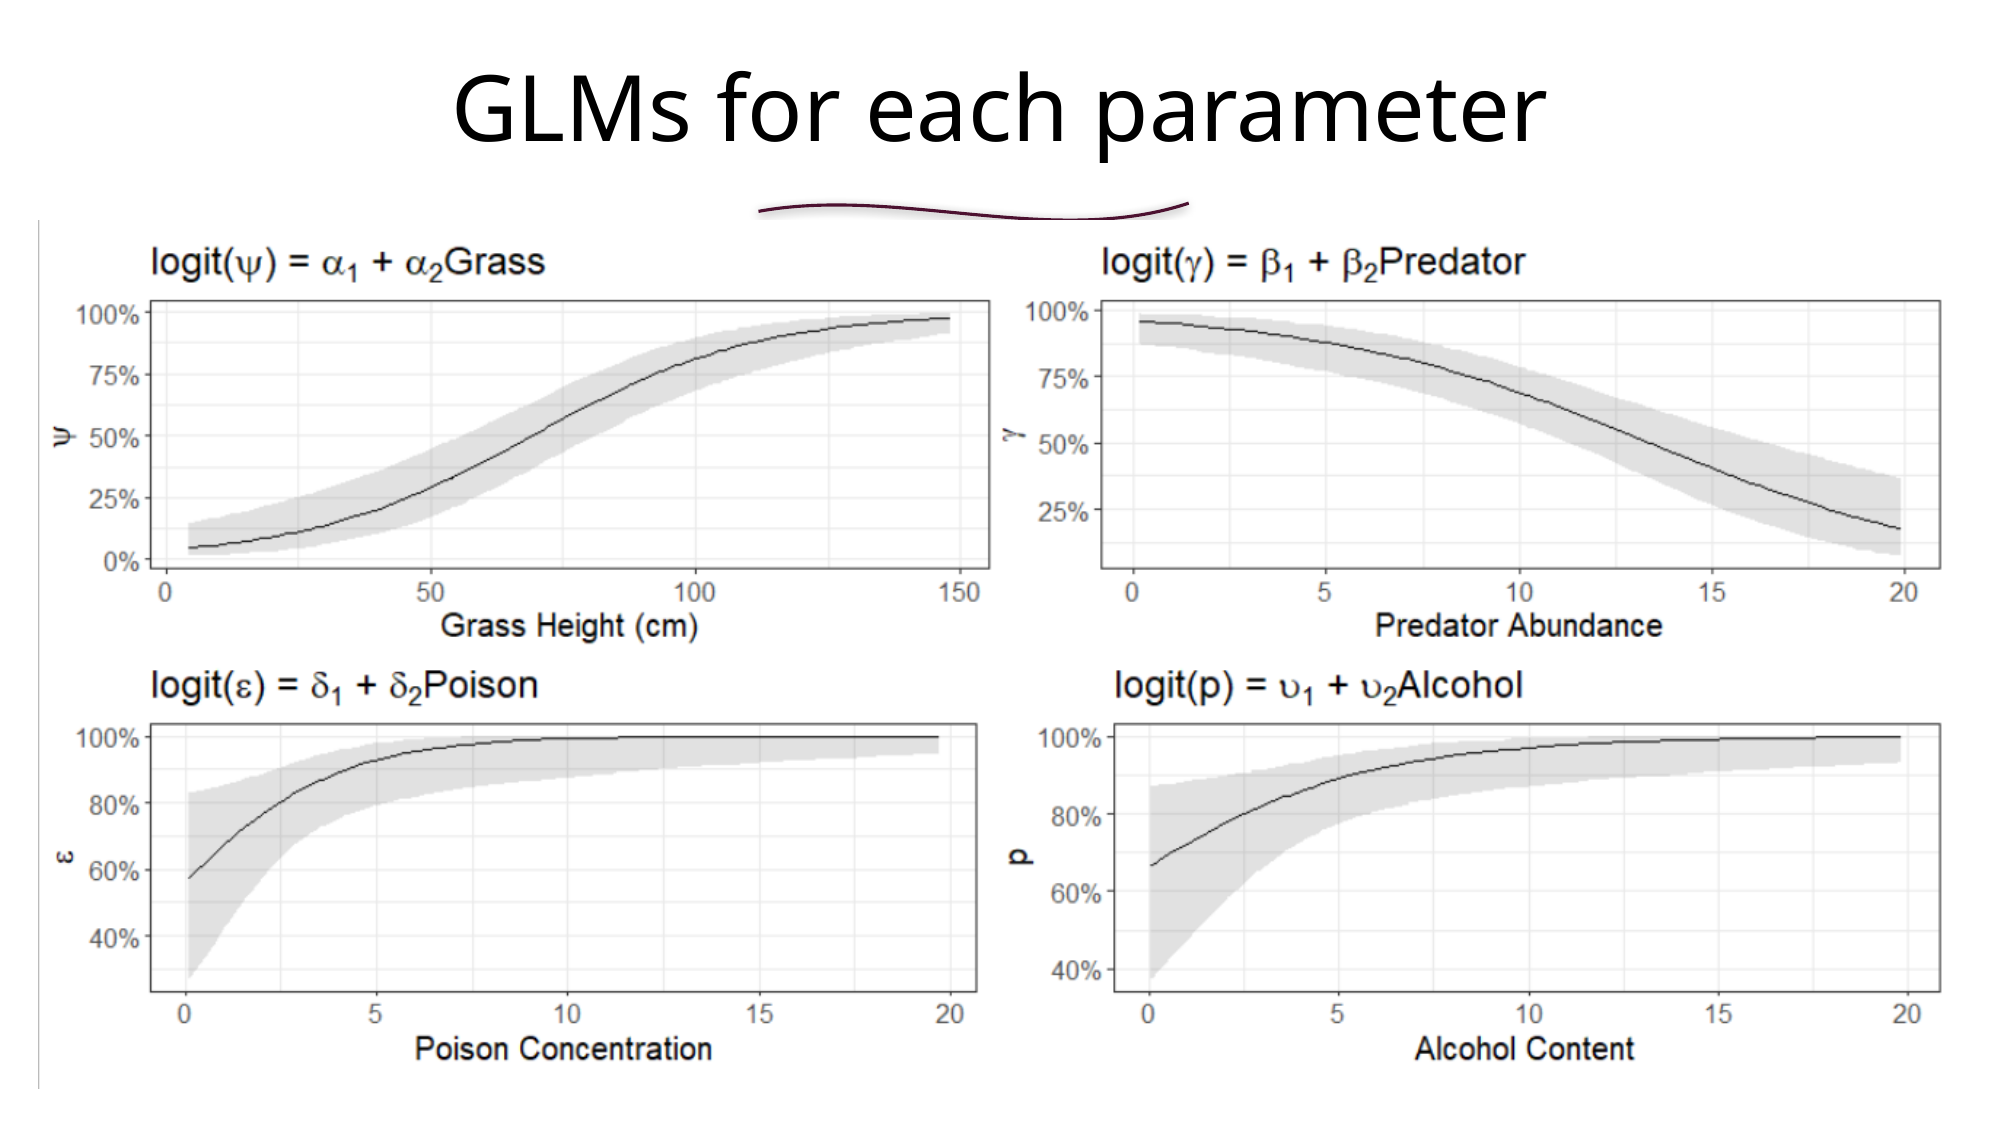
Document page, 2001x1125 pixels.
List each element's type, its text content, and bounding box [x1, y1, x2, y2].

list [38, 220, 1962, 1089]
title GLMs for each parameter [0, 3, 2000, 221]
